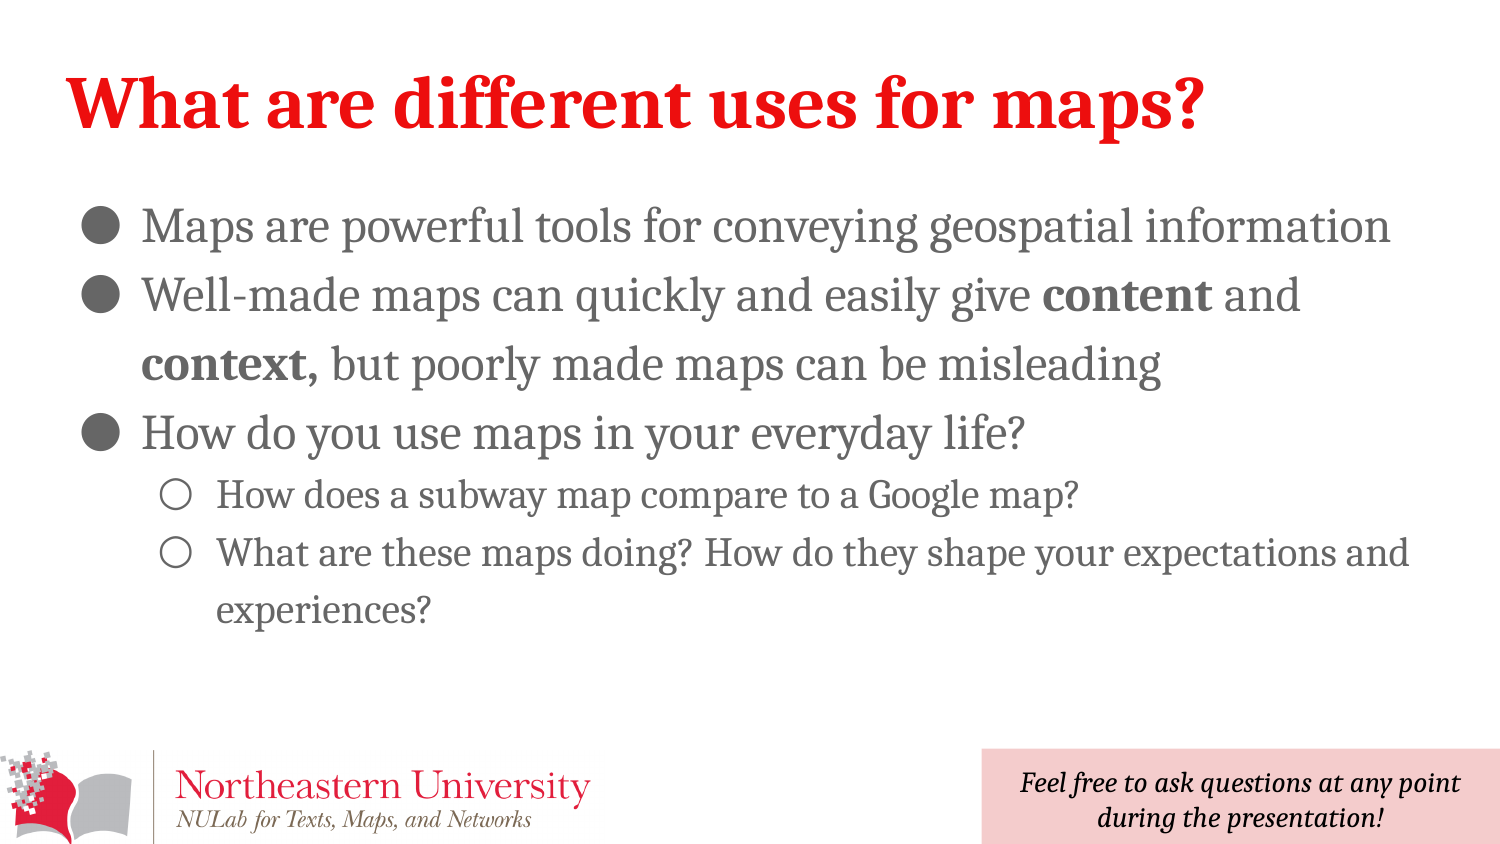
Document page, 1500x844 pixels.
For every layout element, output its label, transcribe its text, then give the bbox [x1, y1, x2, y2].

list Maps are powerful tools for conveying geospatial information Well-made maps can quickly and easily give content and context, but poorly made maps can be misleading How do you use maps in your everyday life? How does a subway map compare to a Google map? What are these maps doing? How do they shape your expectations and experiences? [51, 168, 1449, 730]
picture [0, 750, 605, 844]
title What are different uses for maps? [51, 38, 1449, 133]
